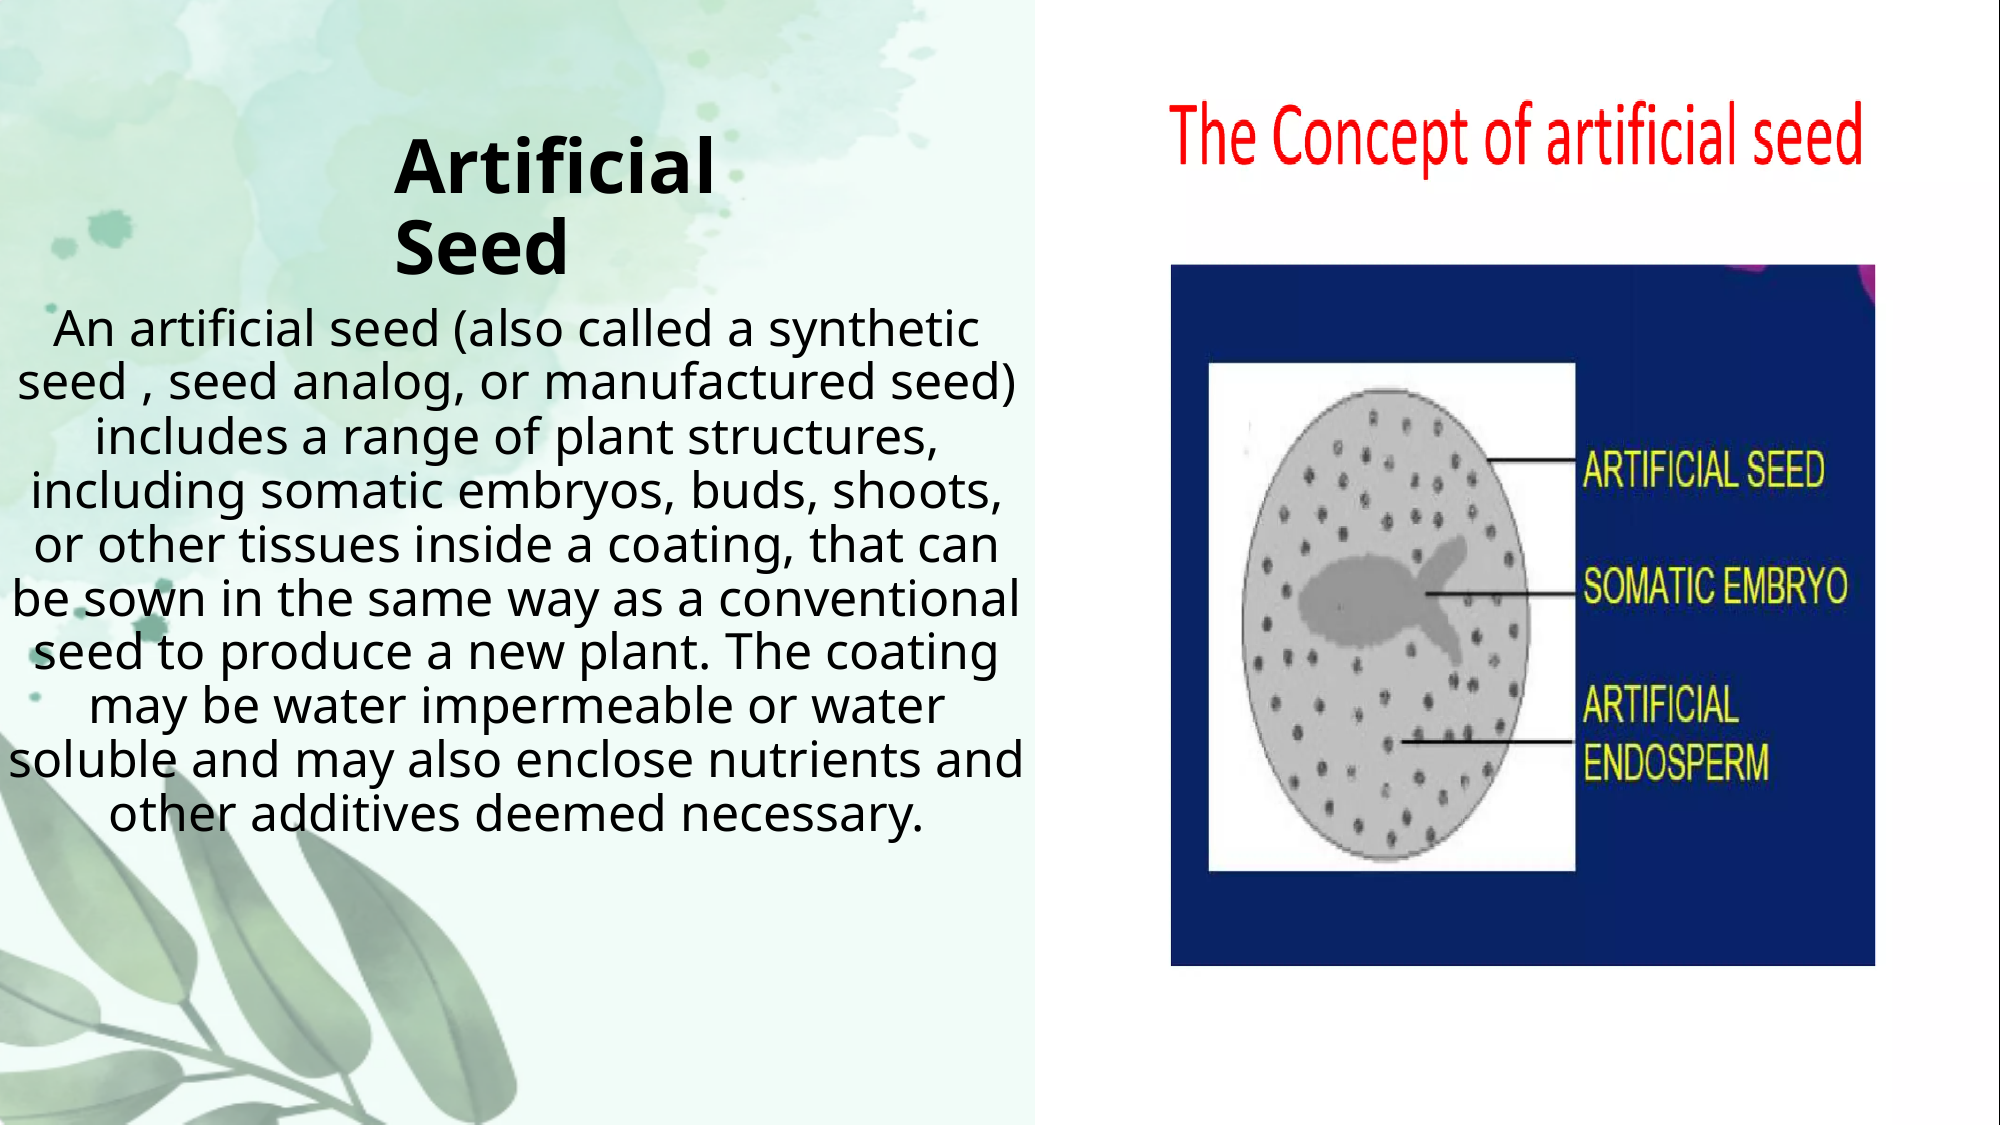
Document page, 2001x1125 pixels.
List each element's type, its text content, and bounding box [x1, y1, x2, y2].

picture [1035, 0, 2000, 1125]
title Artificial Seed [374, 109, 892, 273]
list An artificial seed (also called a synthetic seed , seed analog, or manufactured seed) includes a range of plant structures, including somatic embryos, buds, shoots, or other tissues inside a coating, that can be sown in the same way as a conventional seed to produce a new plant. The coating may be water impermeable or water soluble and may also enclose nutrients and other additives deemed necessary. [0, 282, 1035, 952]
